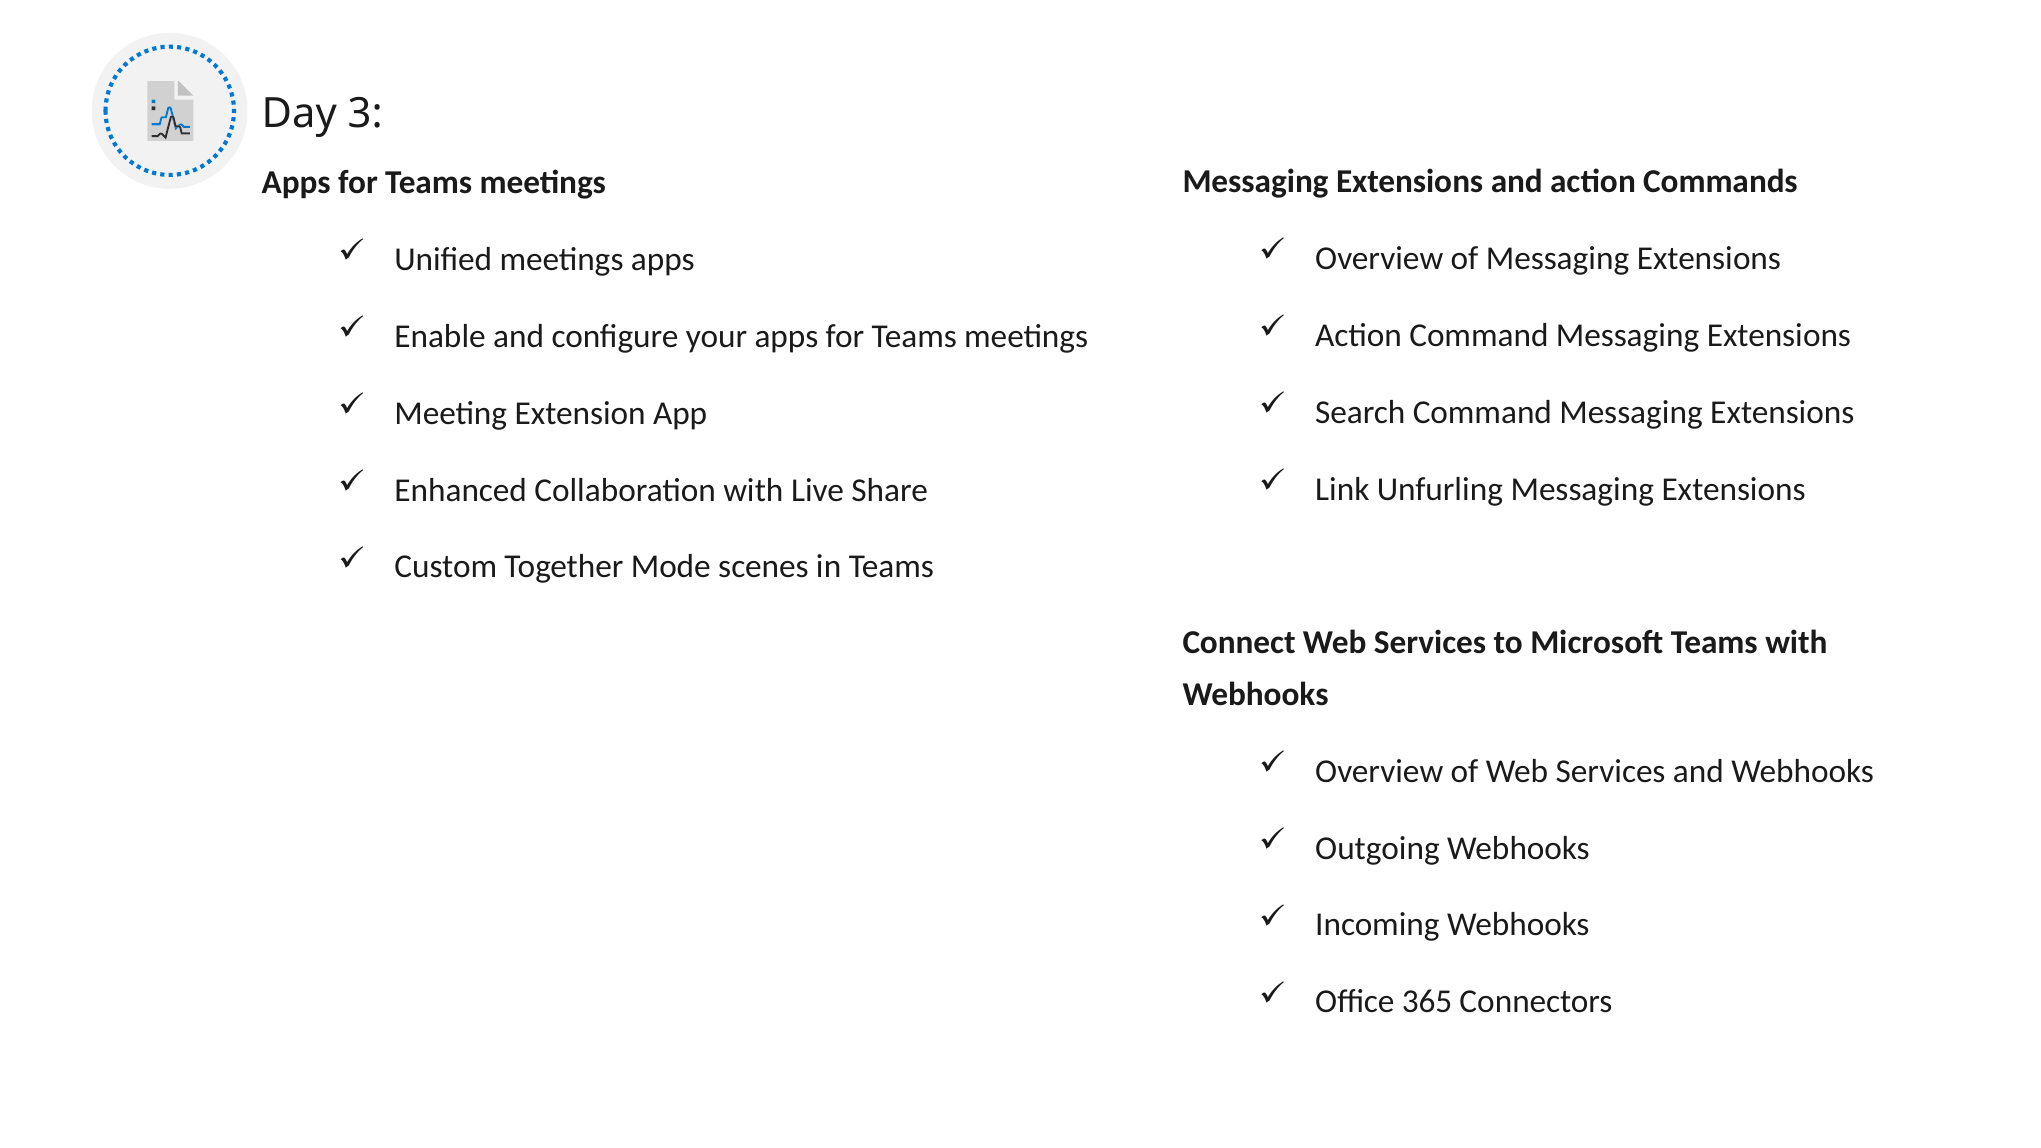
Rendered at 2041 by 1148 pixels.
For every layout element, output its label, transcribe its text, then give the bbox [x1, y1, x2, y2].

text_box Day 3: Apps for Teams meetings Unified meetings apps Enable and configure your apps for Teams meetings Meeting Extension App Enhanced Collaboration with Live Share Custom Together Mode scenes in Teams [261, 85, 1100, 585]
picture [91, 32, 248, 189]
text_box Messaging Extensions and action Commands Overview of Messaging Extensions Action Command Messaging Extensions Search Command Messaging Extensions Link Unfurling Messaging Extensions Connect Web Services to Microsoft Teams with Webhooks Overview of Web Services and Webhooks Outgoing Webhooks Incoming Webhooks Office 365 Connectors [1182, 147, 1934, 1020]
